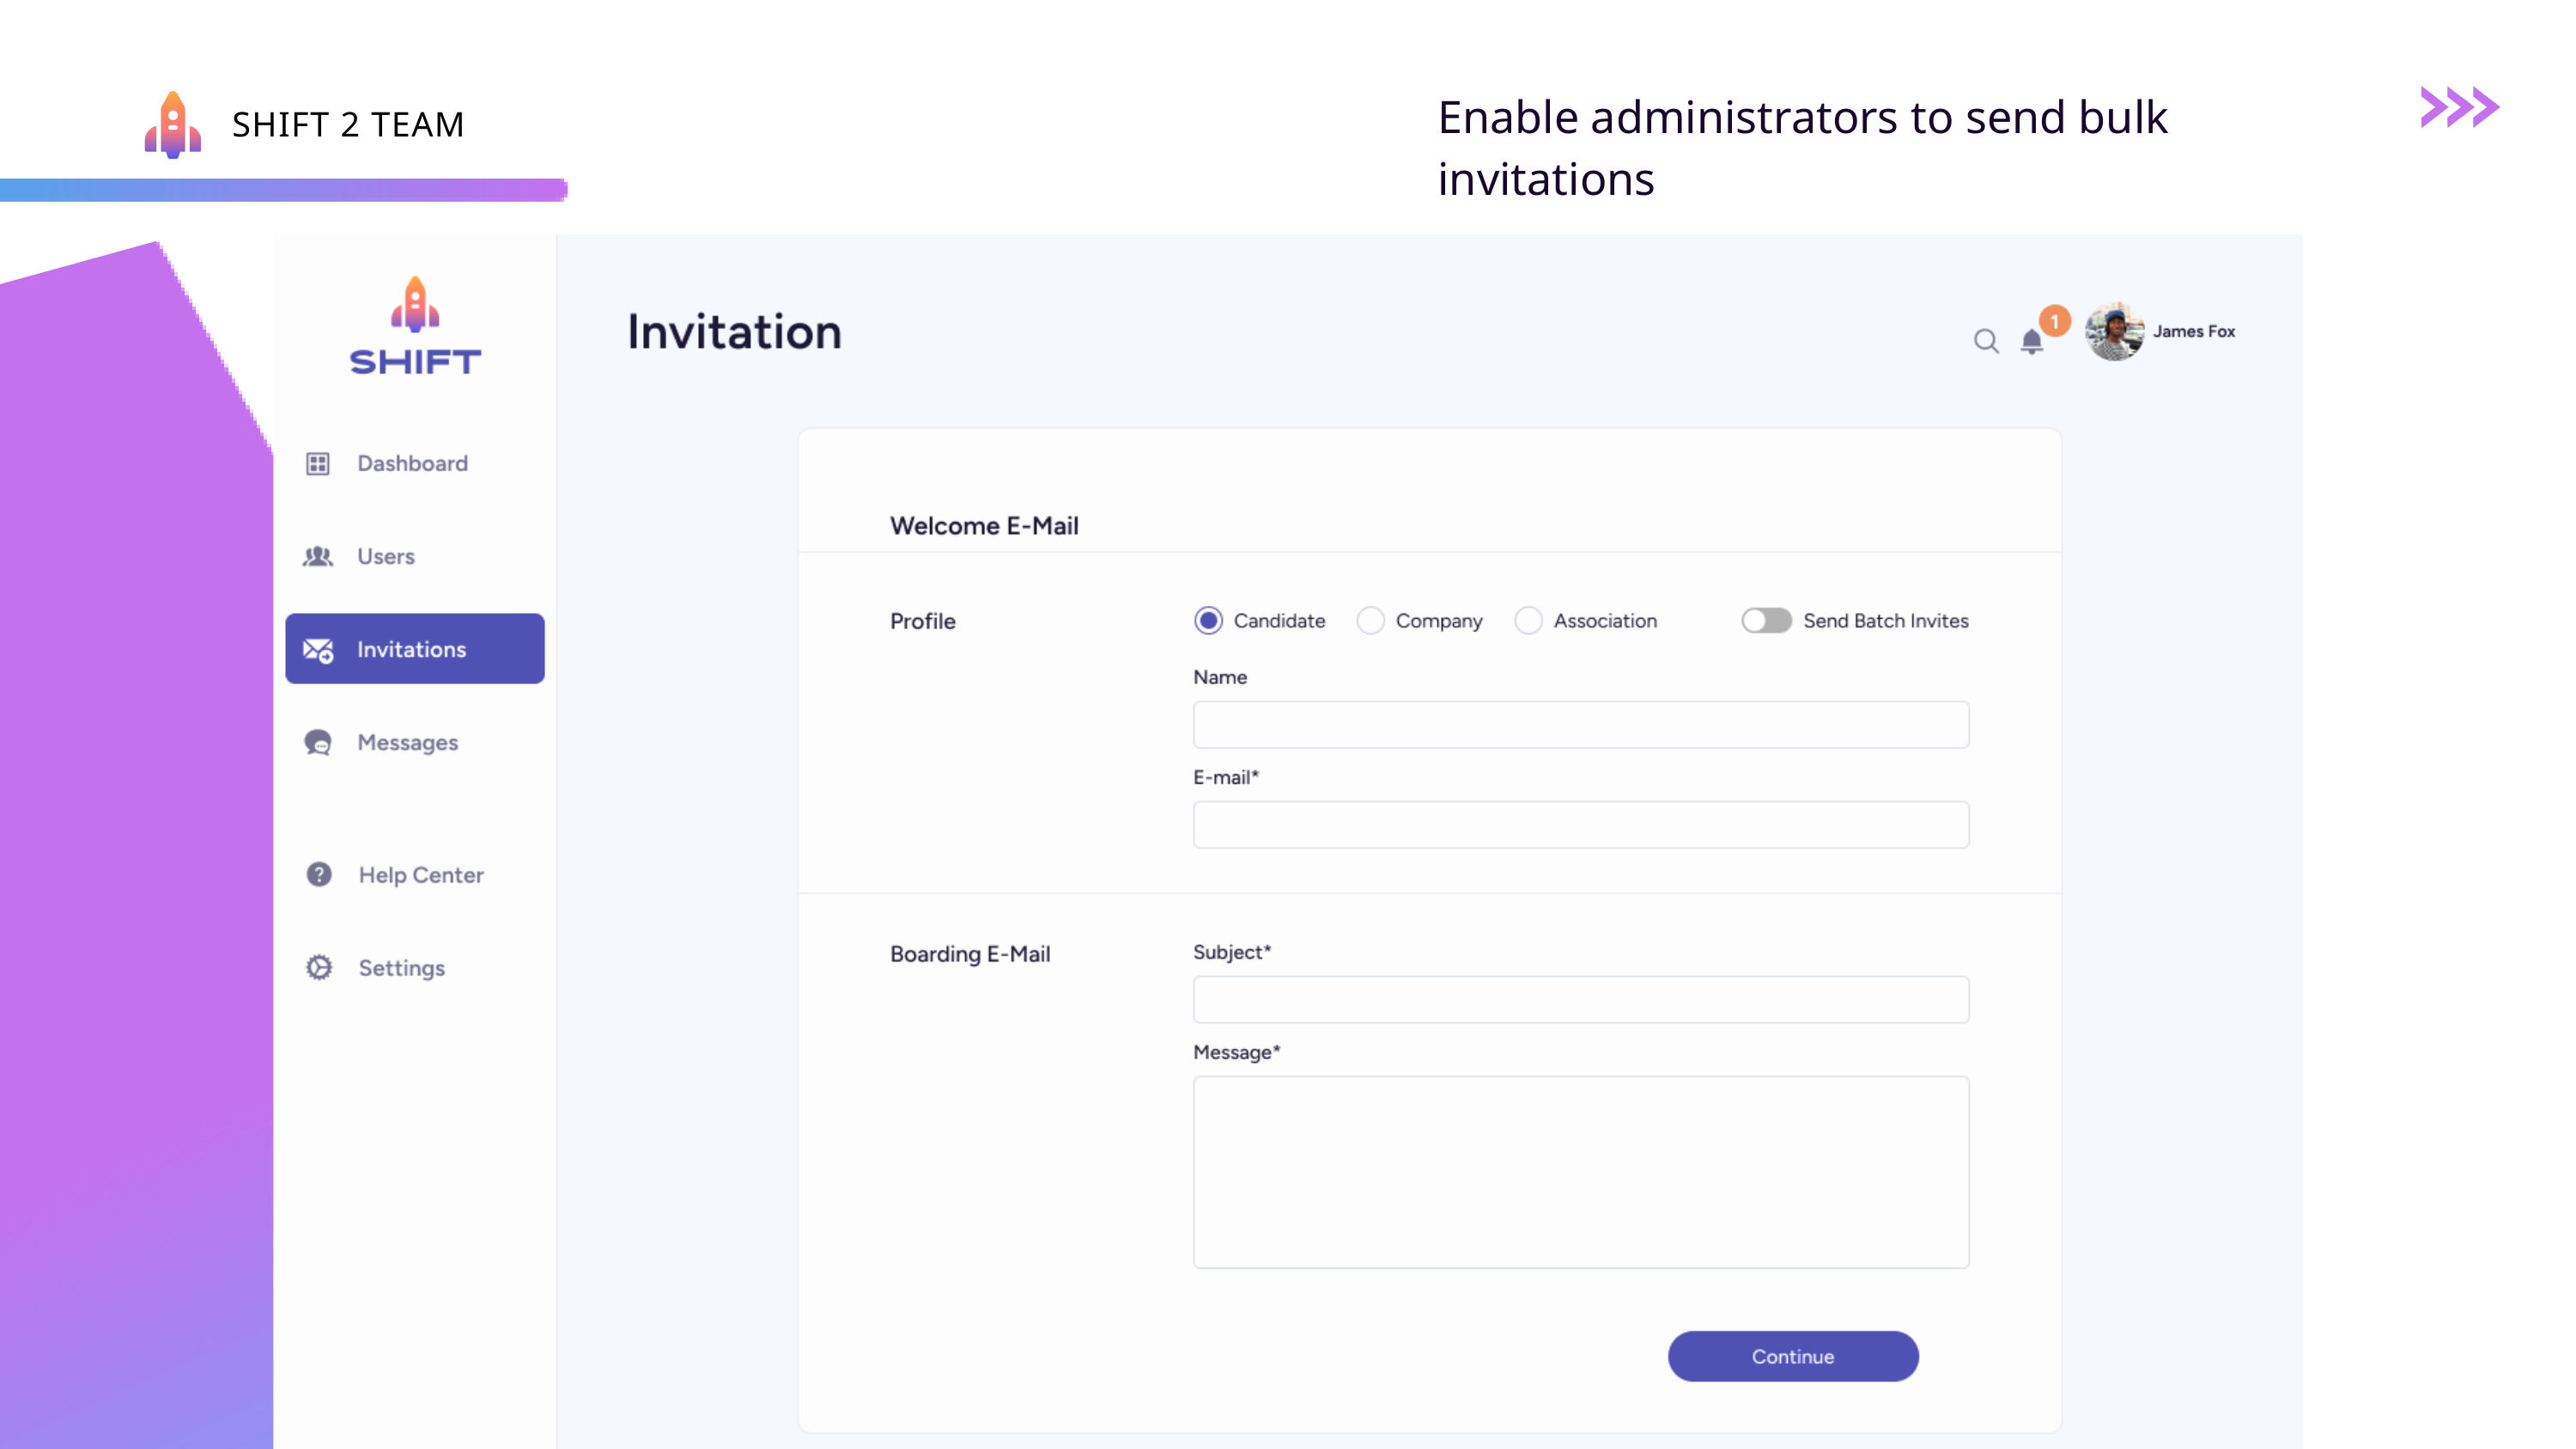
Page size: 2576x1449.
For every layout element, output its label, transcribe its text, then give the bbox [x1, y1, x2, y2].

text_box [2421, 86, 2500, 129]
text_box [273, 234, 2303, 1449]
text_box [144, 91, 202, 159]
text_box SHIFT 2 TEAM [232, 106, 659, 144]
text_box [0, 86, 760, 1449]
text_box Enable administrators to send bulk invitations [1437, 79, 2370, 205]
text_box [0, 179, 568, 202]
